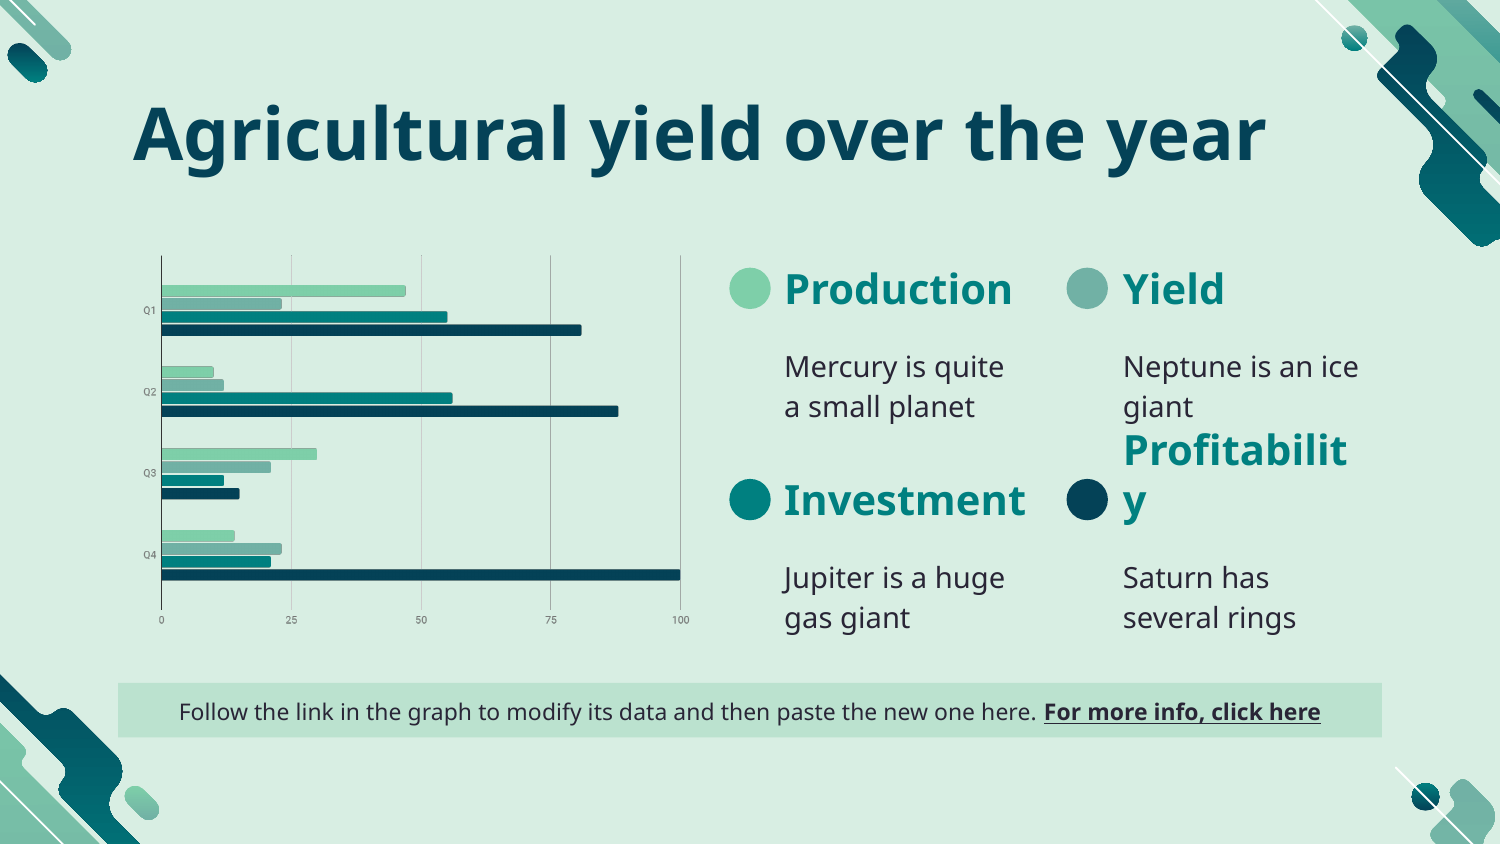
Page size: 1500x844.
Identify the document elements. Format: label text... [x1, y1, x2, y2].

subtitle Mercury is quite a small planet [769, 327, 1044, 422]
picture [117, 235, 702, 647]
text_box Follow the link in the graph to modify its data and then paste the new one here. For more info, click here [118, 682, 1382, 738]
title Production [769, 248, 1044, 327]
subtitle Saturn has several rings [1107, 538, 1383, 633]
title Agricultural yield over the year [118, 72, 1382, 167]
title Investment [769, 460, 1044, 538]
text_box [1066, 478, 1108, 521]
text_box [729, 267, 771, 310]
title Yield [1107, 248, 1383, 327]
text_box [1066, 267, 1108, 310]
title Profitability [1107, 460, 1383, 538]
subtitle Jupiter is a huge gas giant [769, 538, 1044, 633]
text_box [729, 478, 771, 521]
subtitle Neptune is an ice giant [1107, 327, 1383, 422]
